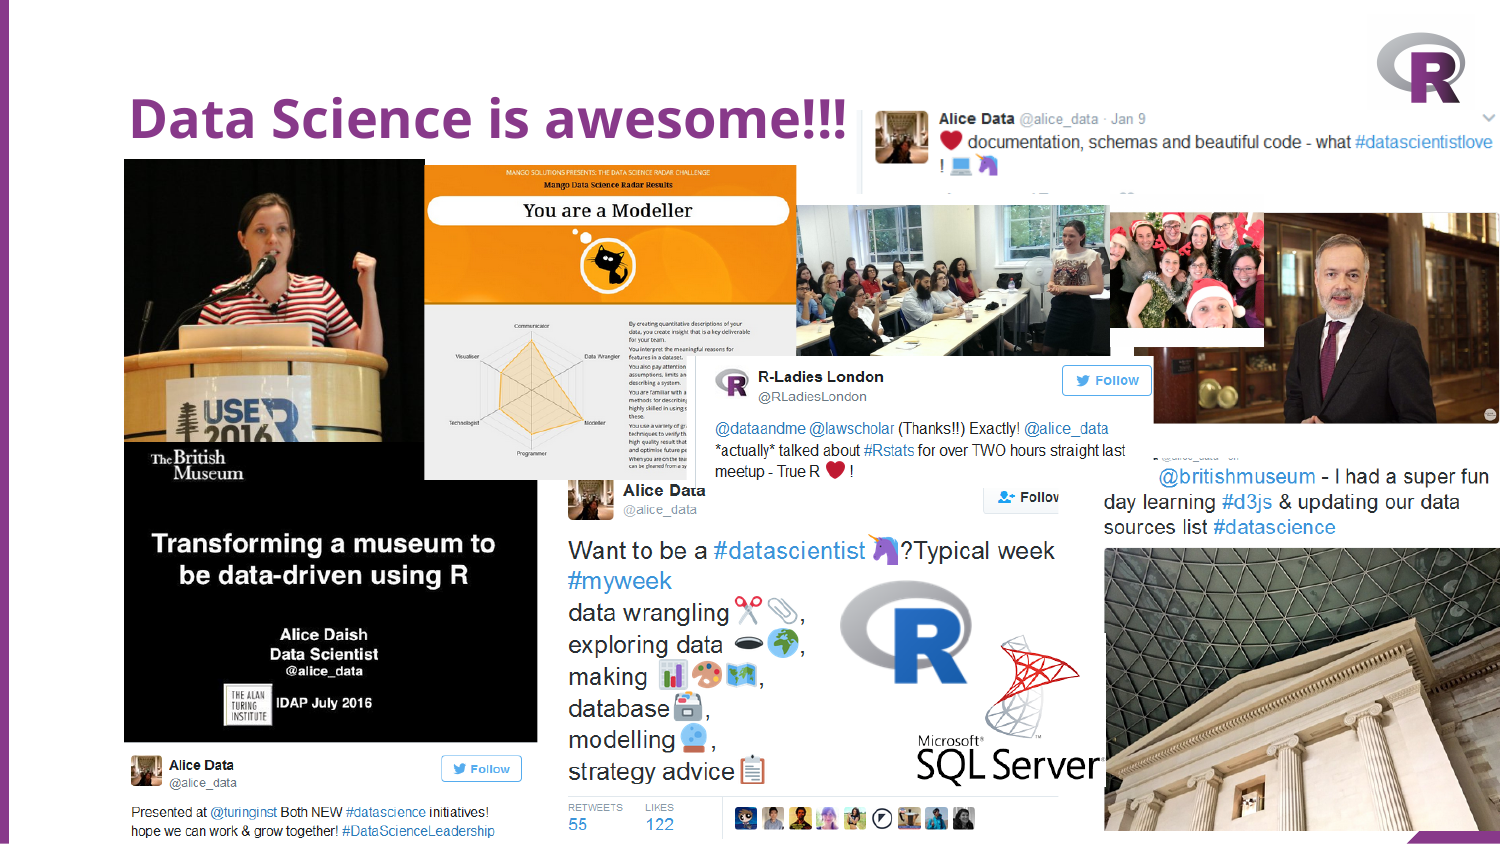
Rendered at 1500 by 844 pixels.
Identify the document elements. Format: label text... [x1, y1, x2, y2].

title Data Science is awesome!!! [113, 69, 1077, 210]
picture [123, 14, 1500, 844]
